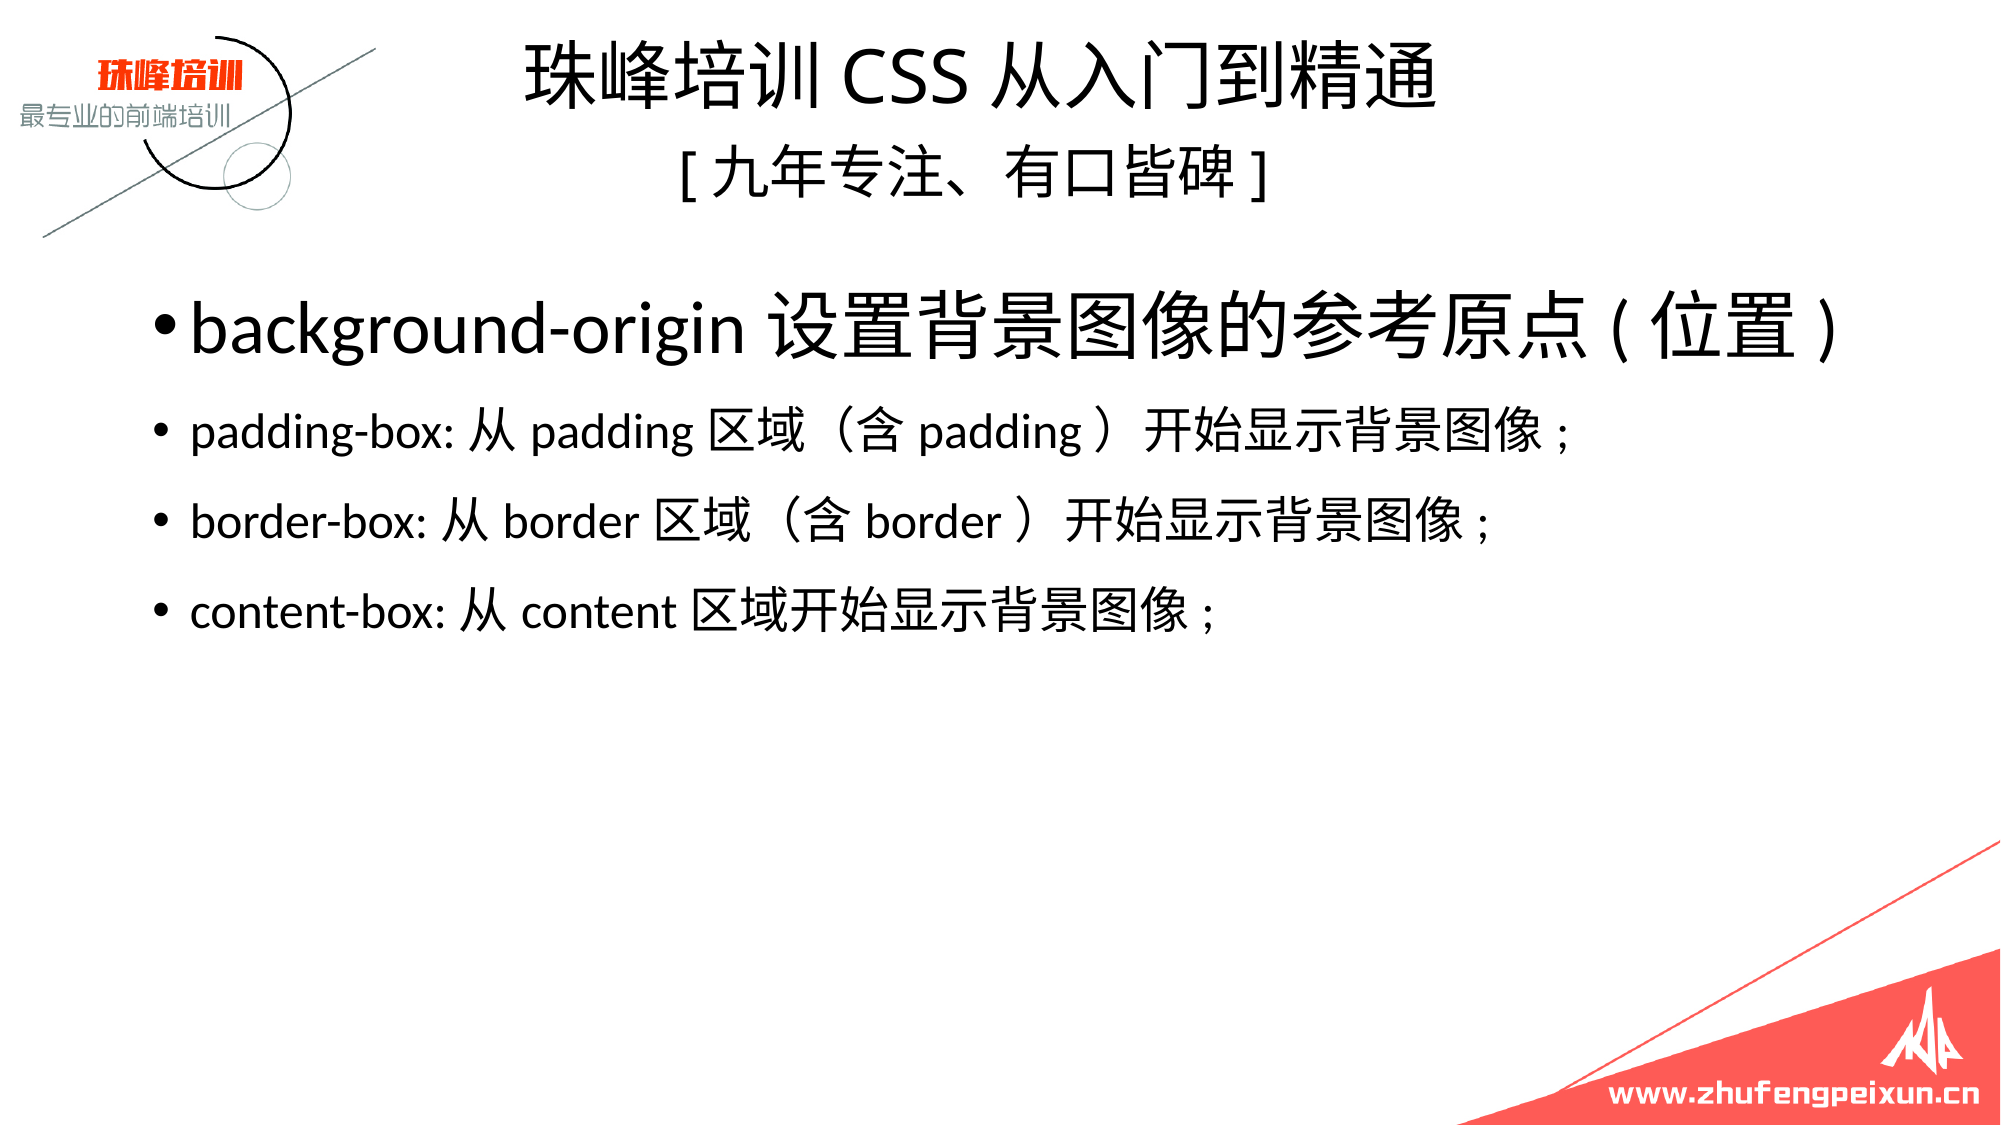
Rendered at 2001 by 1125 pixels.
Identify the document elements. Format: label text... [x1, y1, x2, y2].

picture [1437, 796, 2001, 1125]
text_box 珠峰培训CSS从入门到精通 [九年专注、有口皆碑] [507, 21, 1737, 261]
picture [18, 36, 376, 238]
list background-origin设置背景图像的参考原点(位置) padding-box:从padding区域（含padding）开始显示背景图像; border-box:从border区域（含border）开始显示背景图像; content-box:从content区域开始显示背景图像; [137, 226, 1863, 996]
